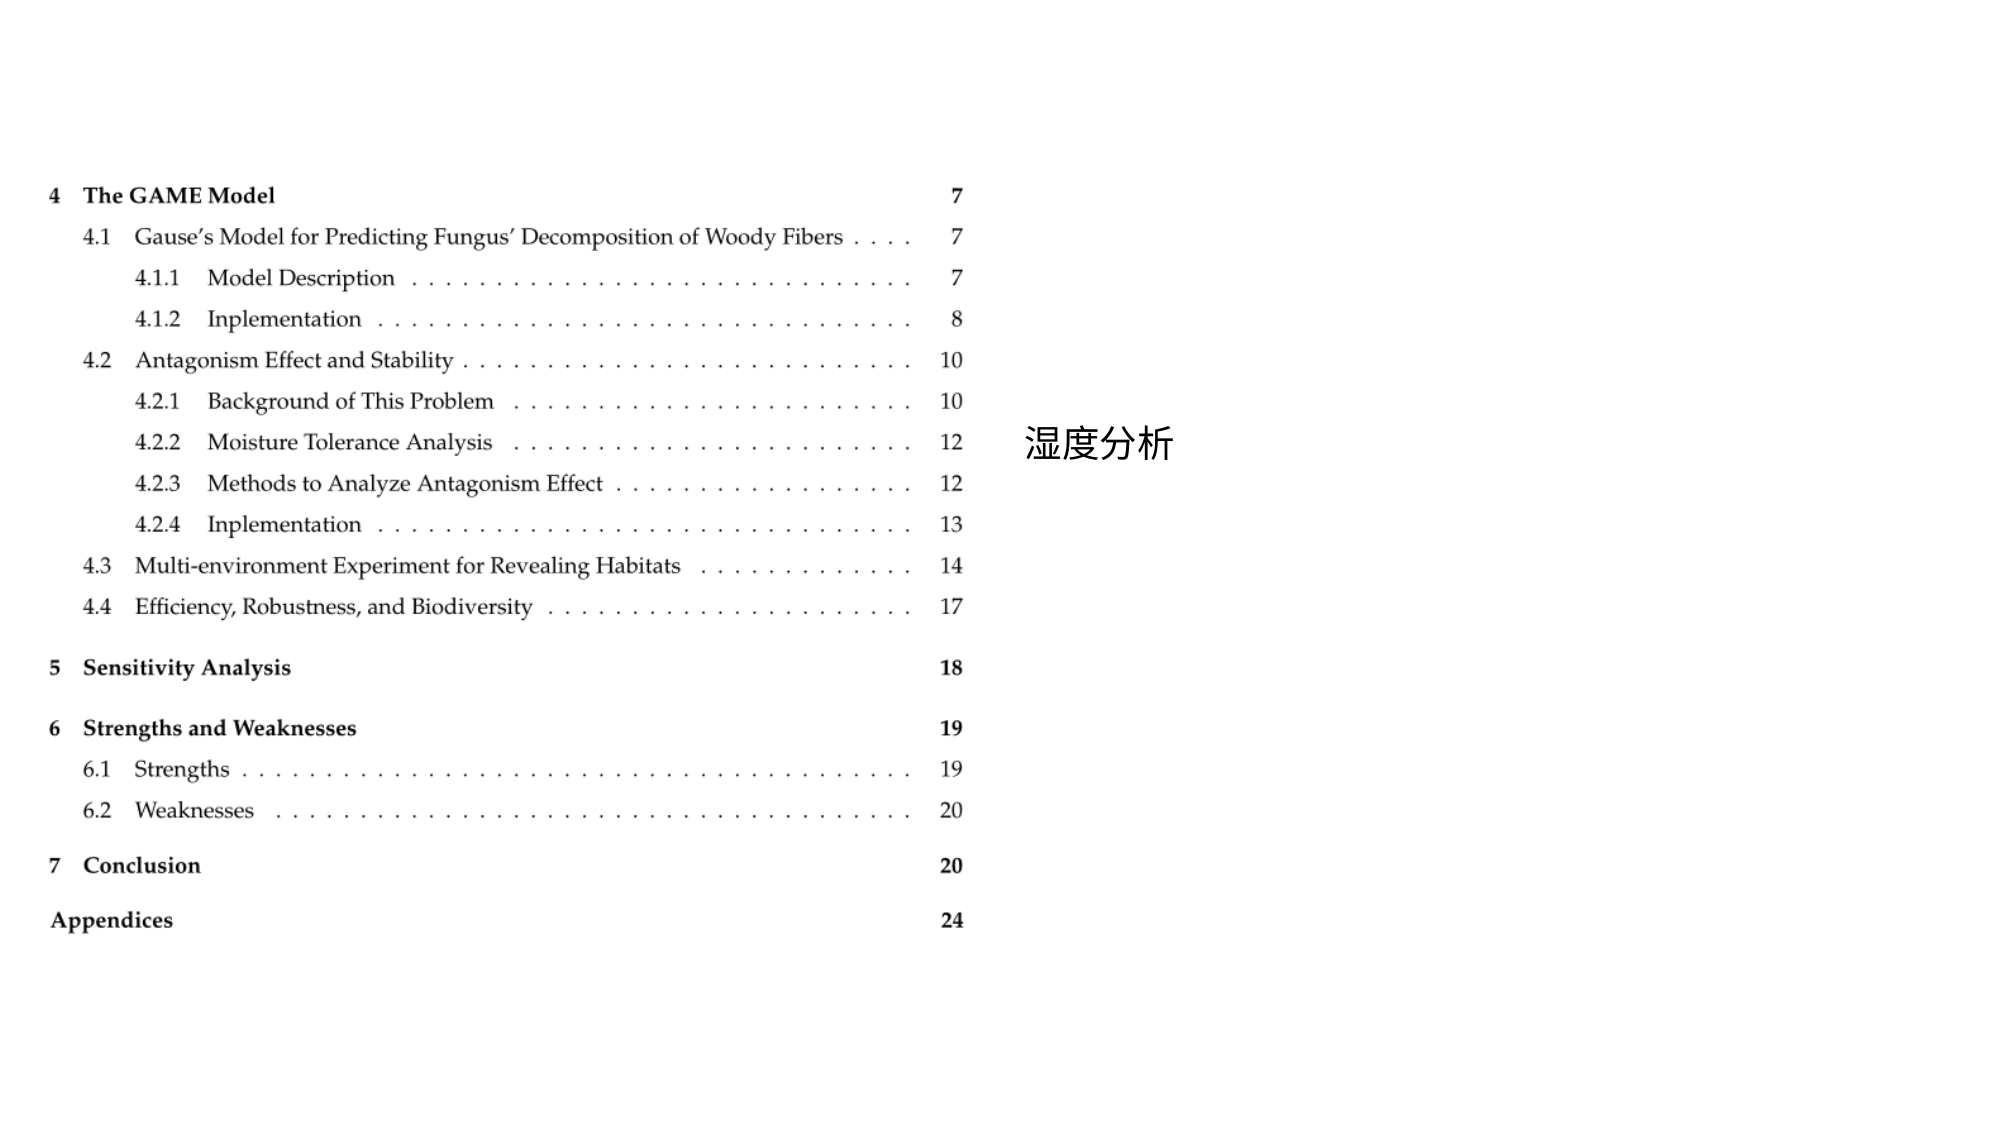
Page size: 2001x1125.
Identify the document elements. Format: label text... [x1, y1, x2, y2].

picture [0, 176, 1025, 967]
text_box 湿度分析 [1025, 412, 1388, 473]
